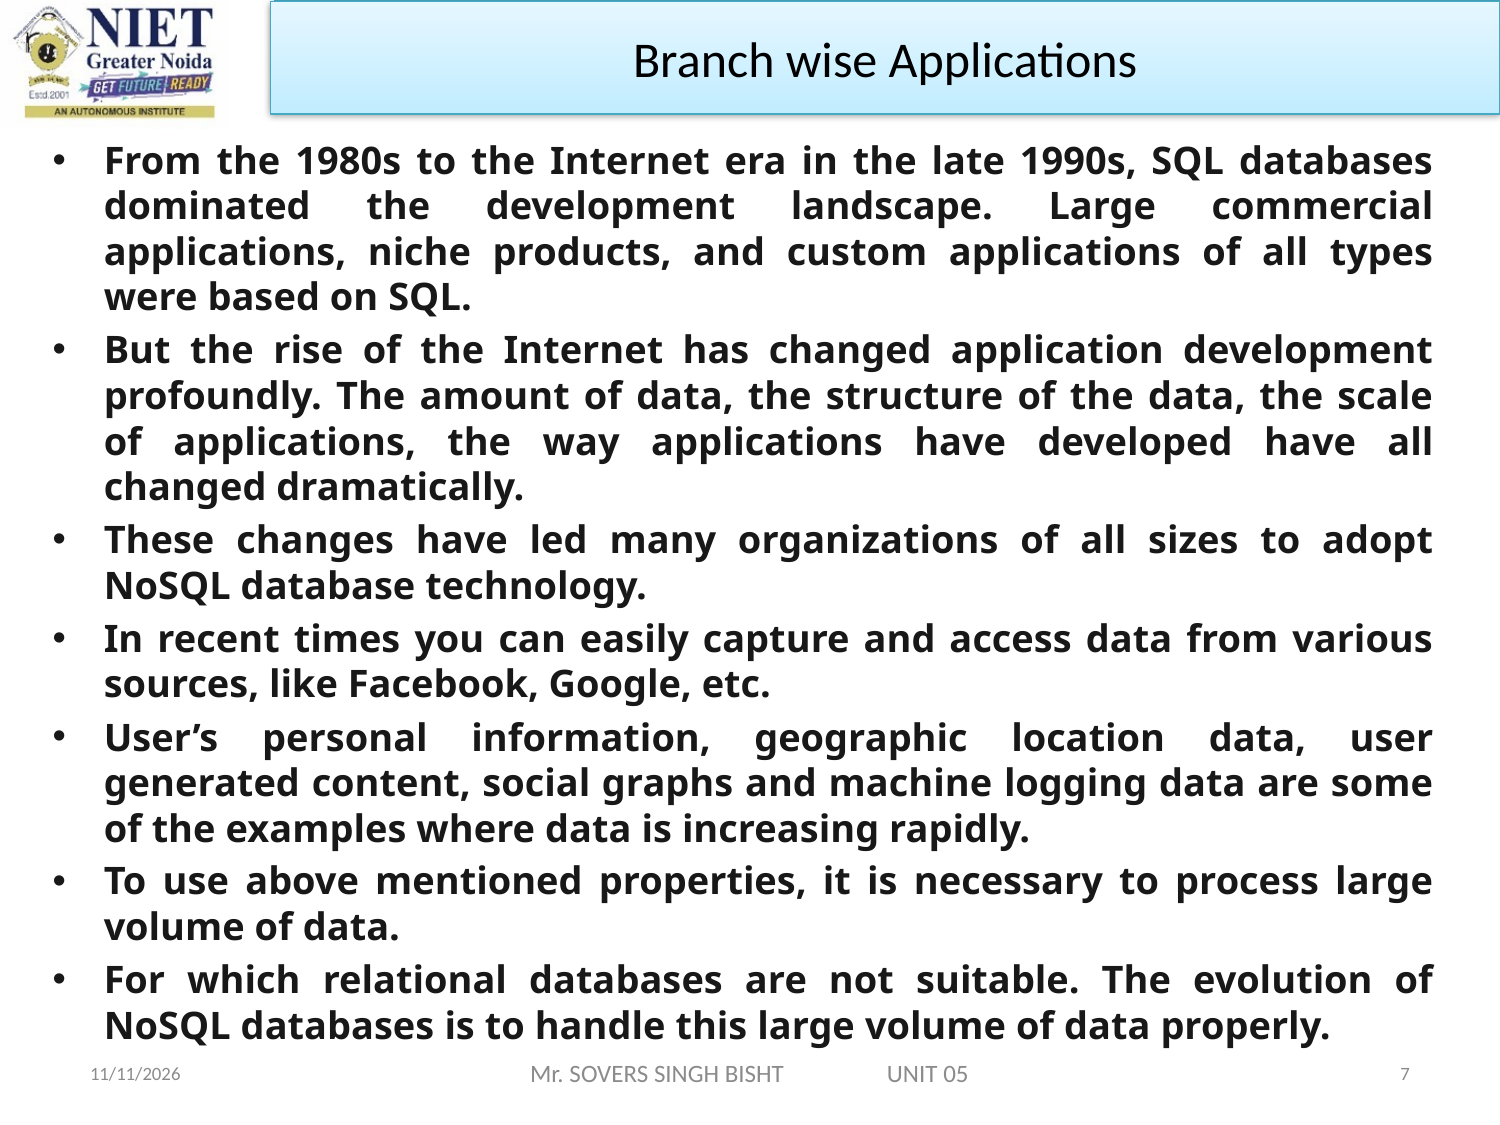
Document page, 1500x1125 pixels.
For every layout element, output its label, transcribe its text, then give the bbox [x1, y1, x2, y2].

list From the 1980s to the Internet era in the late 1990s, SQL databases dominated the development landscape. Large commercial applications, niche products, and custom applications of all types were based on SQL. But the rise of the Internet has changed application development profoundly. The amount of data, the structure of the data, the scale of applications, the way applications have developed have all changed dramatically. These changes have led many organizations of all sizes to adopt NoSQL database technology. In recent times you can easily capture and access data from various sources, like Facebook, Google, etc. User’s personal information, geographic location data, user generated content, social graphs and machine logging data are some of the examples where data is increasing rapidly. To use above mentioned properties, it is necessary to process large volume of data. For which relational databases are not suitable. The evolution of NoSQL databases is to handle this large volume of data properly. [37, 128, 1450, 1063]
slide_number 7 [1074, 1063, 1425, 1103]
picture [0, 0, 238, 130]
text_box Branch wise Applications [270, 1, 1500, 115]
footer Mr. SOVERS SINGH BISHT UNIT 05 [512, 1063, 988, 1103]
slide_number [75, 1063, 425, 1103]
